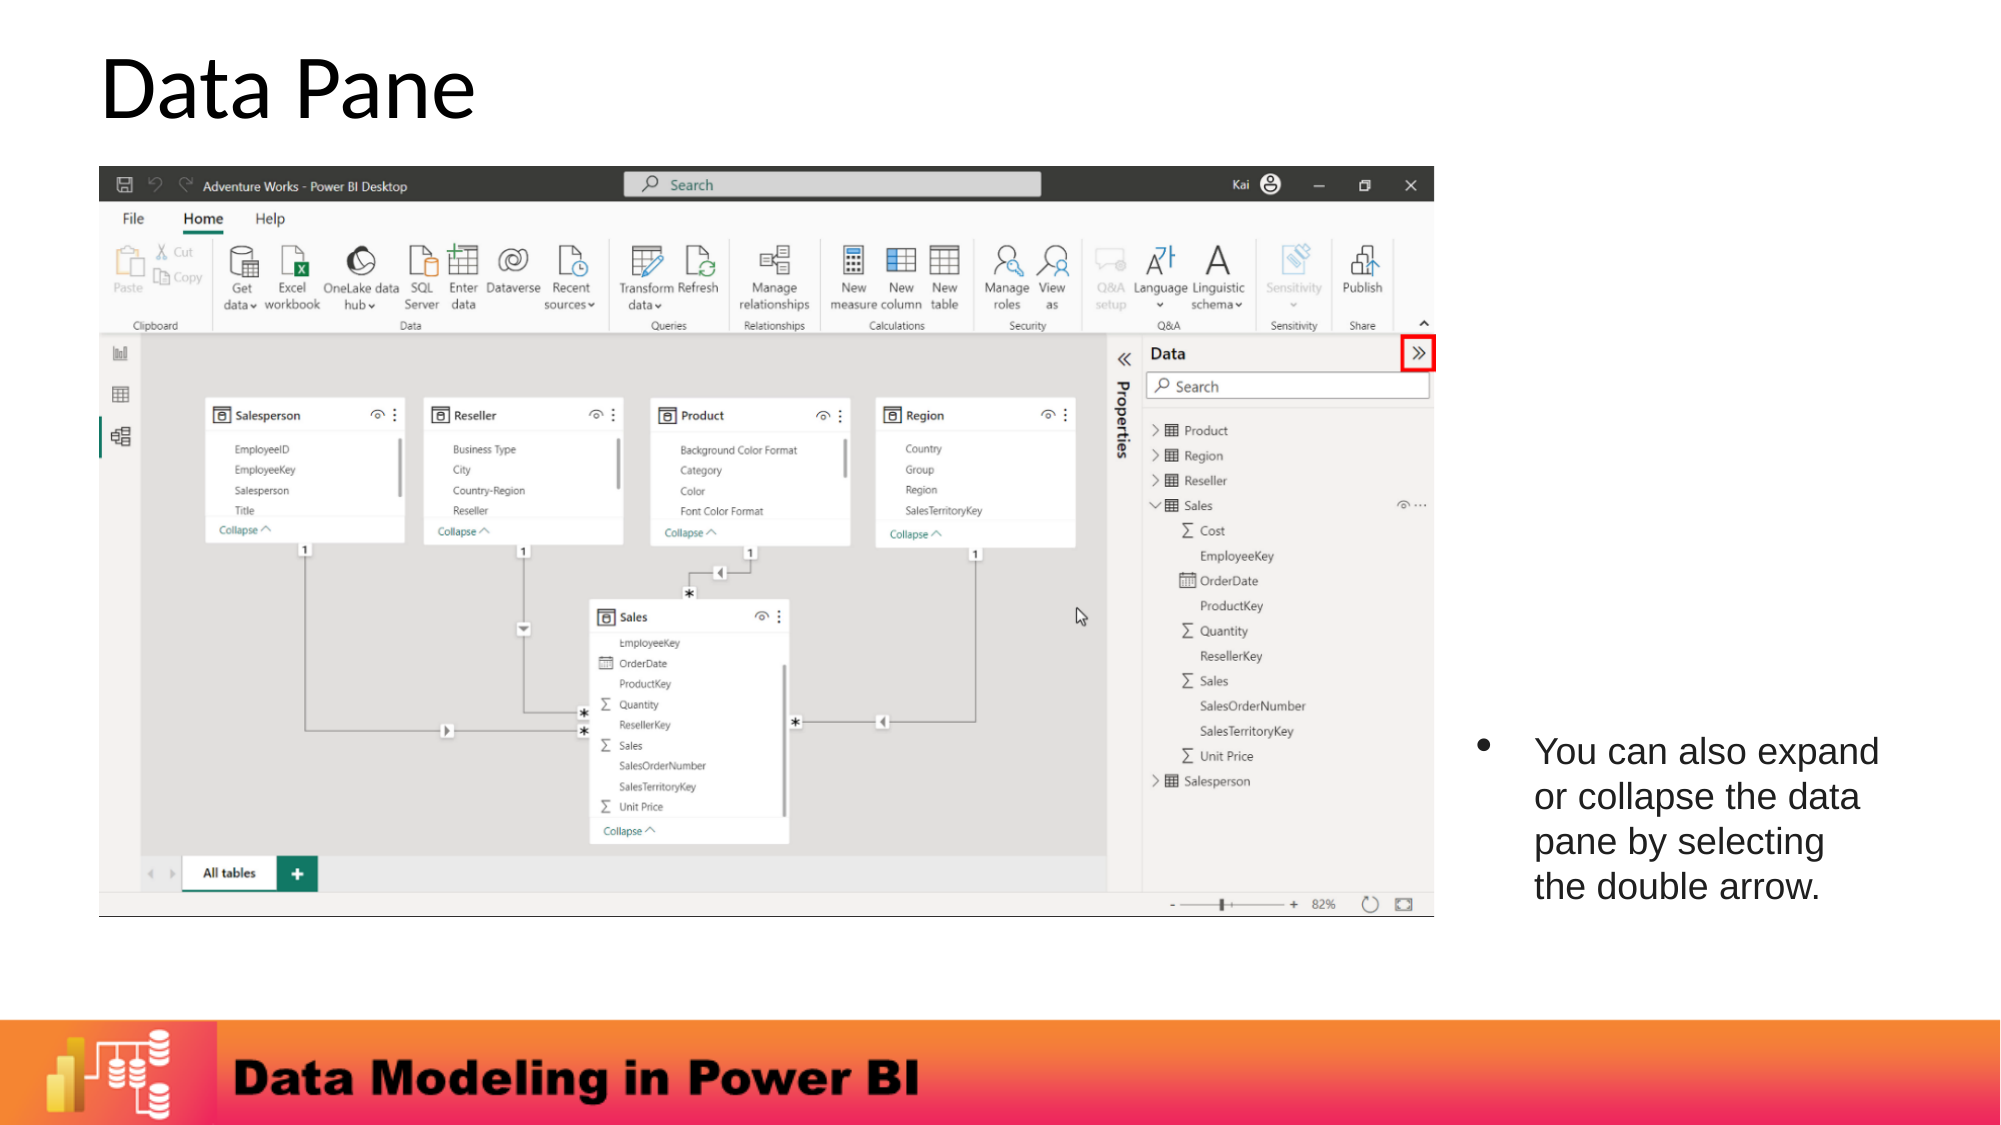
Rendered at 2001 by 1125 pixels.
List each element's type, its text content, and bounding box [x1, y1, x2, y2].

picture [0, 0, 2001, 1125]
text_box You can also expand or collapse the data pane by selecting the double arrow. [1463, 720, 1900, 915]
text_box Data Pane [85, 19, 493, 144]
